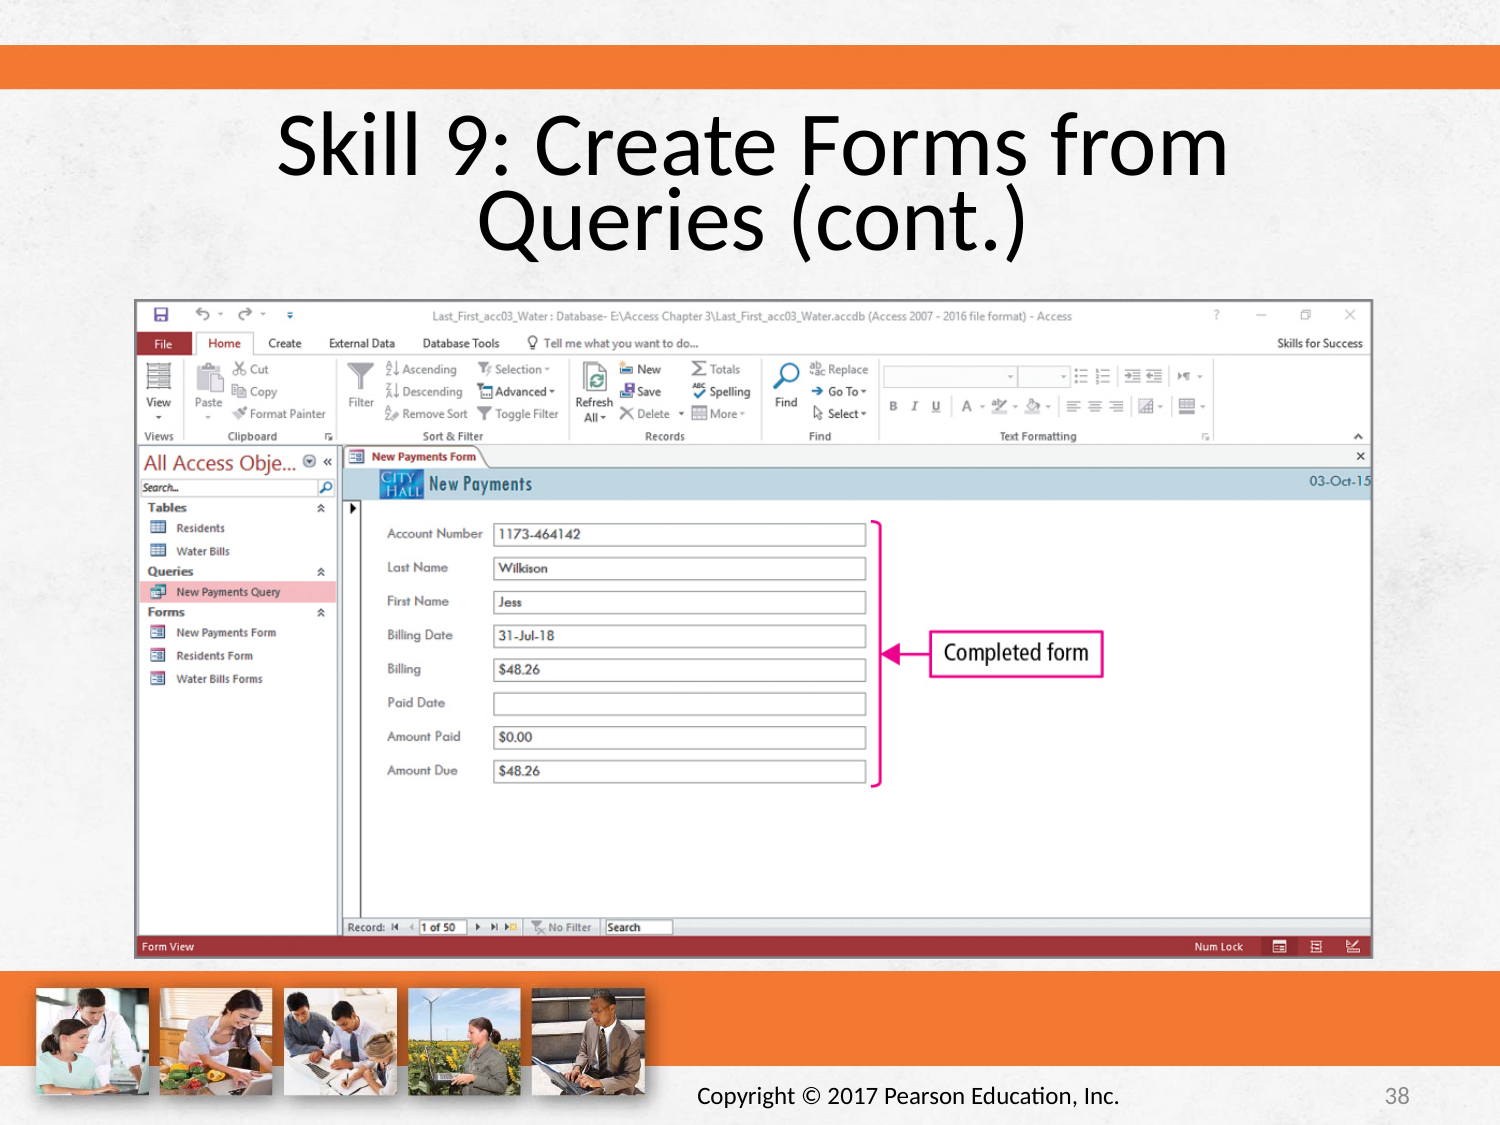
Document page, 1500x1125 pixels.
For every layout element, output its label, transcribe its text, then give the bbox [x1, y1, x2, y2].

picture [0, 0, 1500, 1125]
title Skill 9: Create Forms from Queries (cont.) [108, 112, 1401, 276]
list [134, 299, 1374, 961]
footer Copyright © 2017 Pearson Education, Inc. [649, 1065, 1074, 1125]
slide_number 38 [1074, 1065, 1425, 1125]
